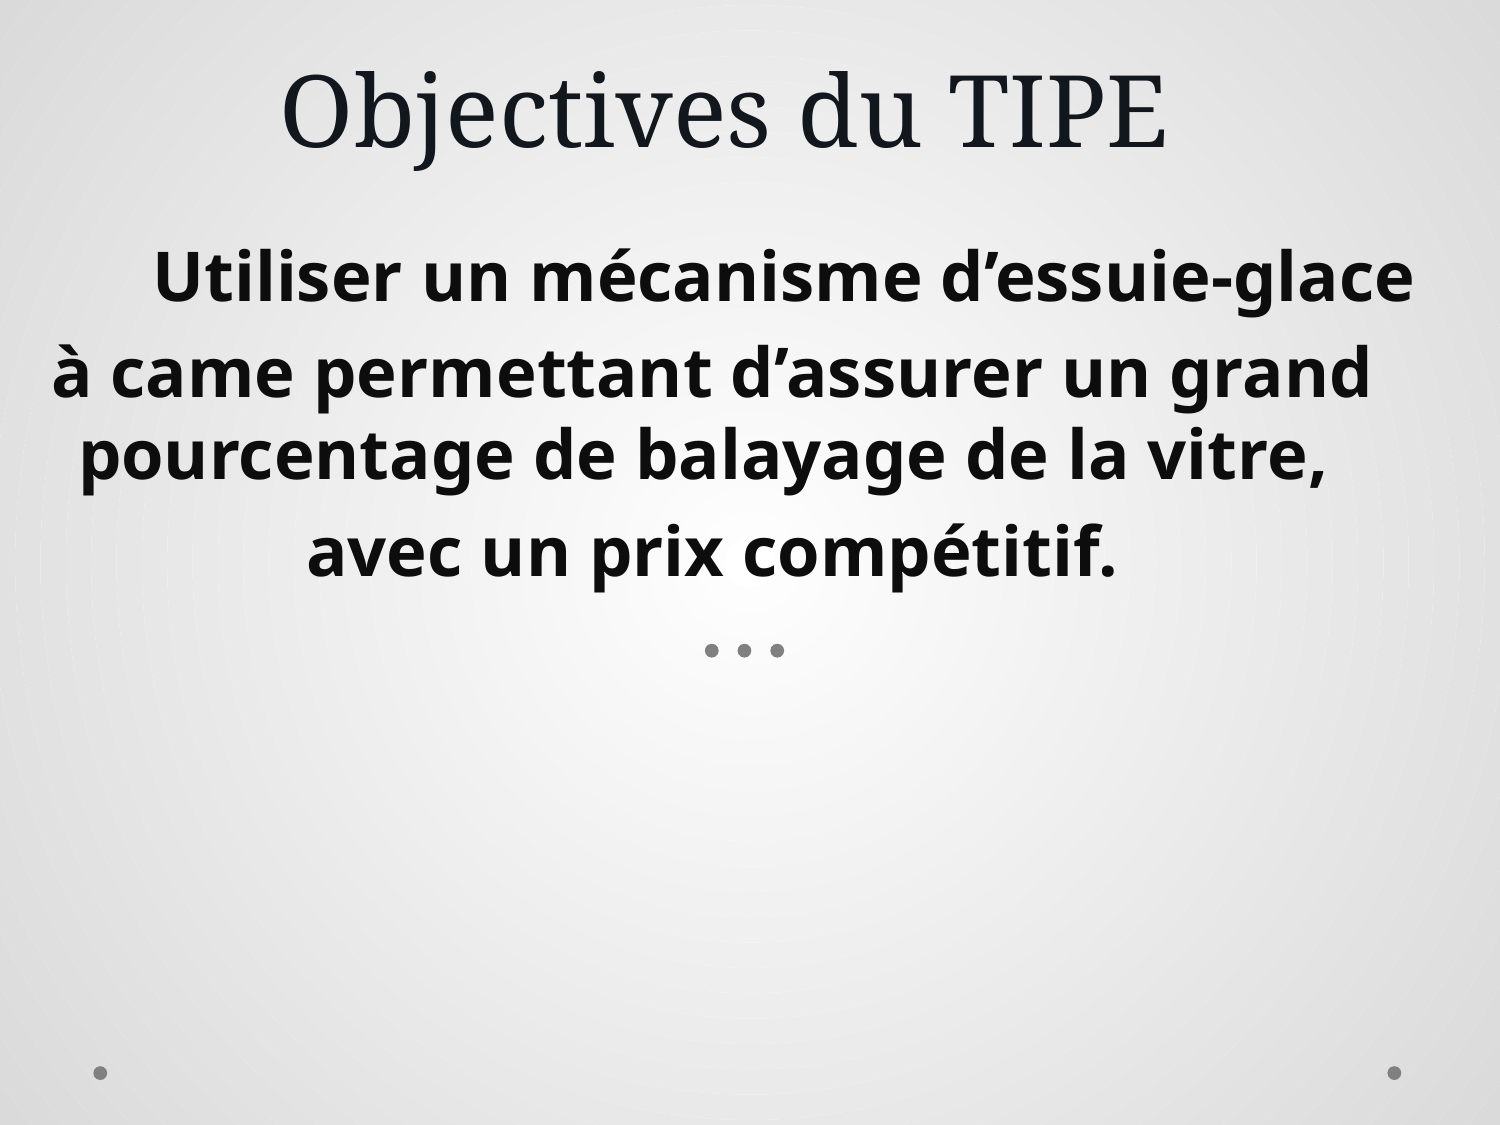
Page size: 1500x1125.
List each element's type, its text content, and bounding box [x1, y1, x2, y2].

list Utiliser un mécanisme d’essuie-glace à came permettant d’assurer un grand pourcentage de balayage de la vitre, avec un prix compétitif. [0, 224, 1463, 850]
title Objectives du TIPE [87, 37, 1363, 175]
